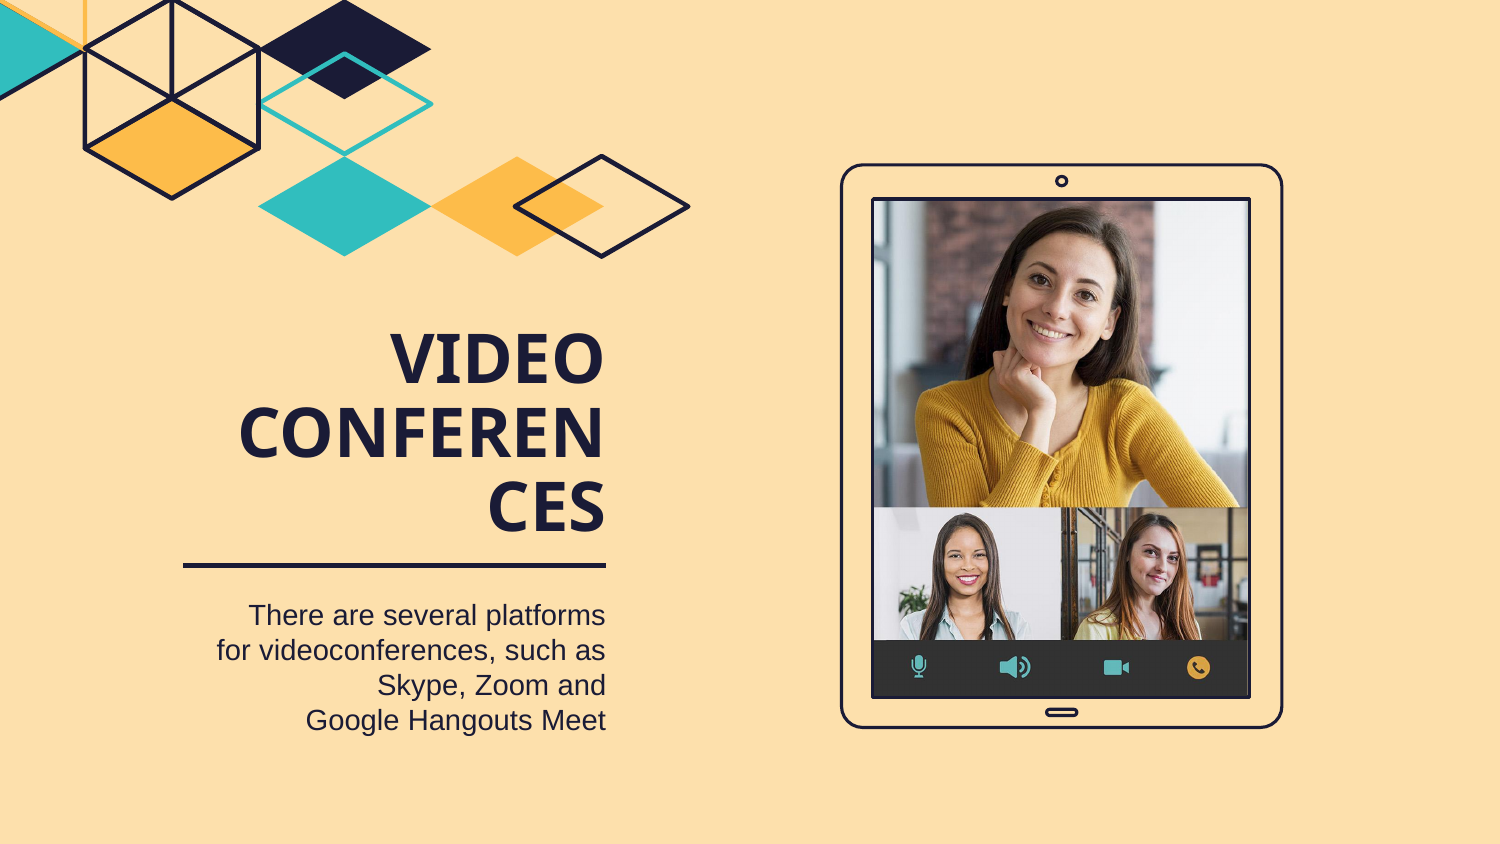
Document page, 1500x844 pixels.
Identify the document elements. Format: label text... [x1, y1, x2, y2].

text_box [519, 334, 546, 382]
list There are several platforms for videoconferences, such as Skype, Zoom and Google Hangouts Meet [196, 581, 622, 751]
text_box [841, 164, 1283, 728]
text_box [438, 334, 459, 382]
title VIDEO CONFERENCES [196, 397, 622, 562]
picture [873, 200, 1248, 697]
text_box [469, 334, 508, 382]
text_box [556, 334, 601, 383]
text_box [391, 334, 434, 382]
